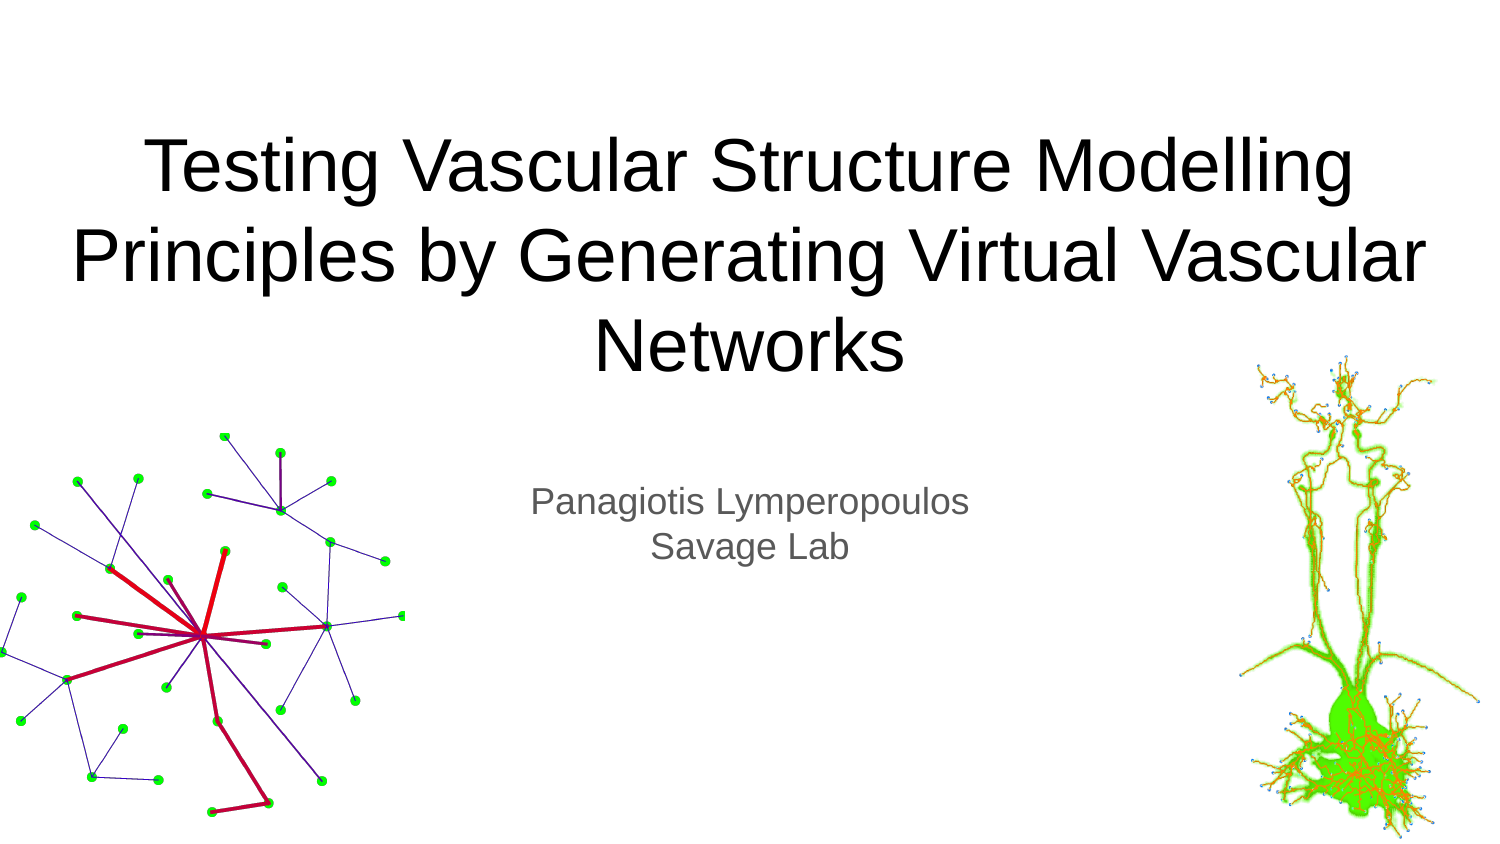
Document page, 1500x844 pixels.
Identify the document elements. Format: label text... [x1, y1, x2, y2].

picture [0, 433, 406, 839]
title Testing Vascular Structure Modelling Principles by Generating Virtual Vascular Networks [51, 65, 1449, 402]
picture [1233, 347, 1486, 844]
subtitle Panagiotis Lymperopoulos Savage Lab [409, 461, 1228, 592]
